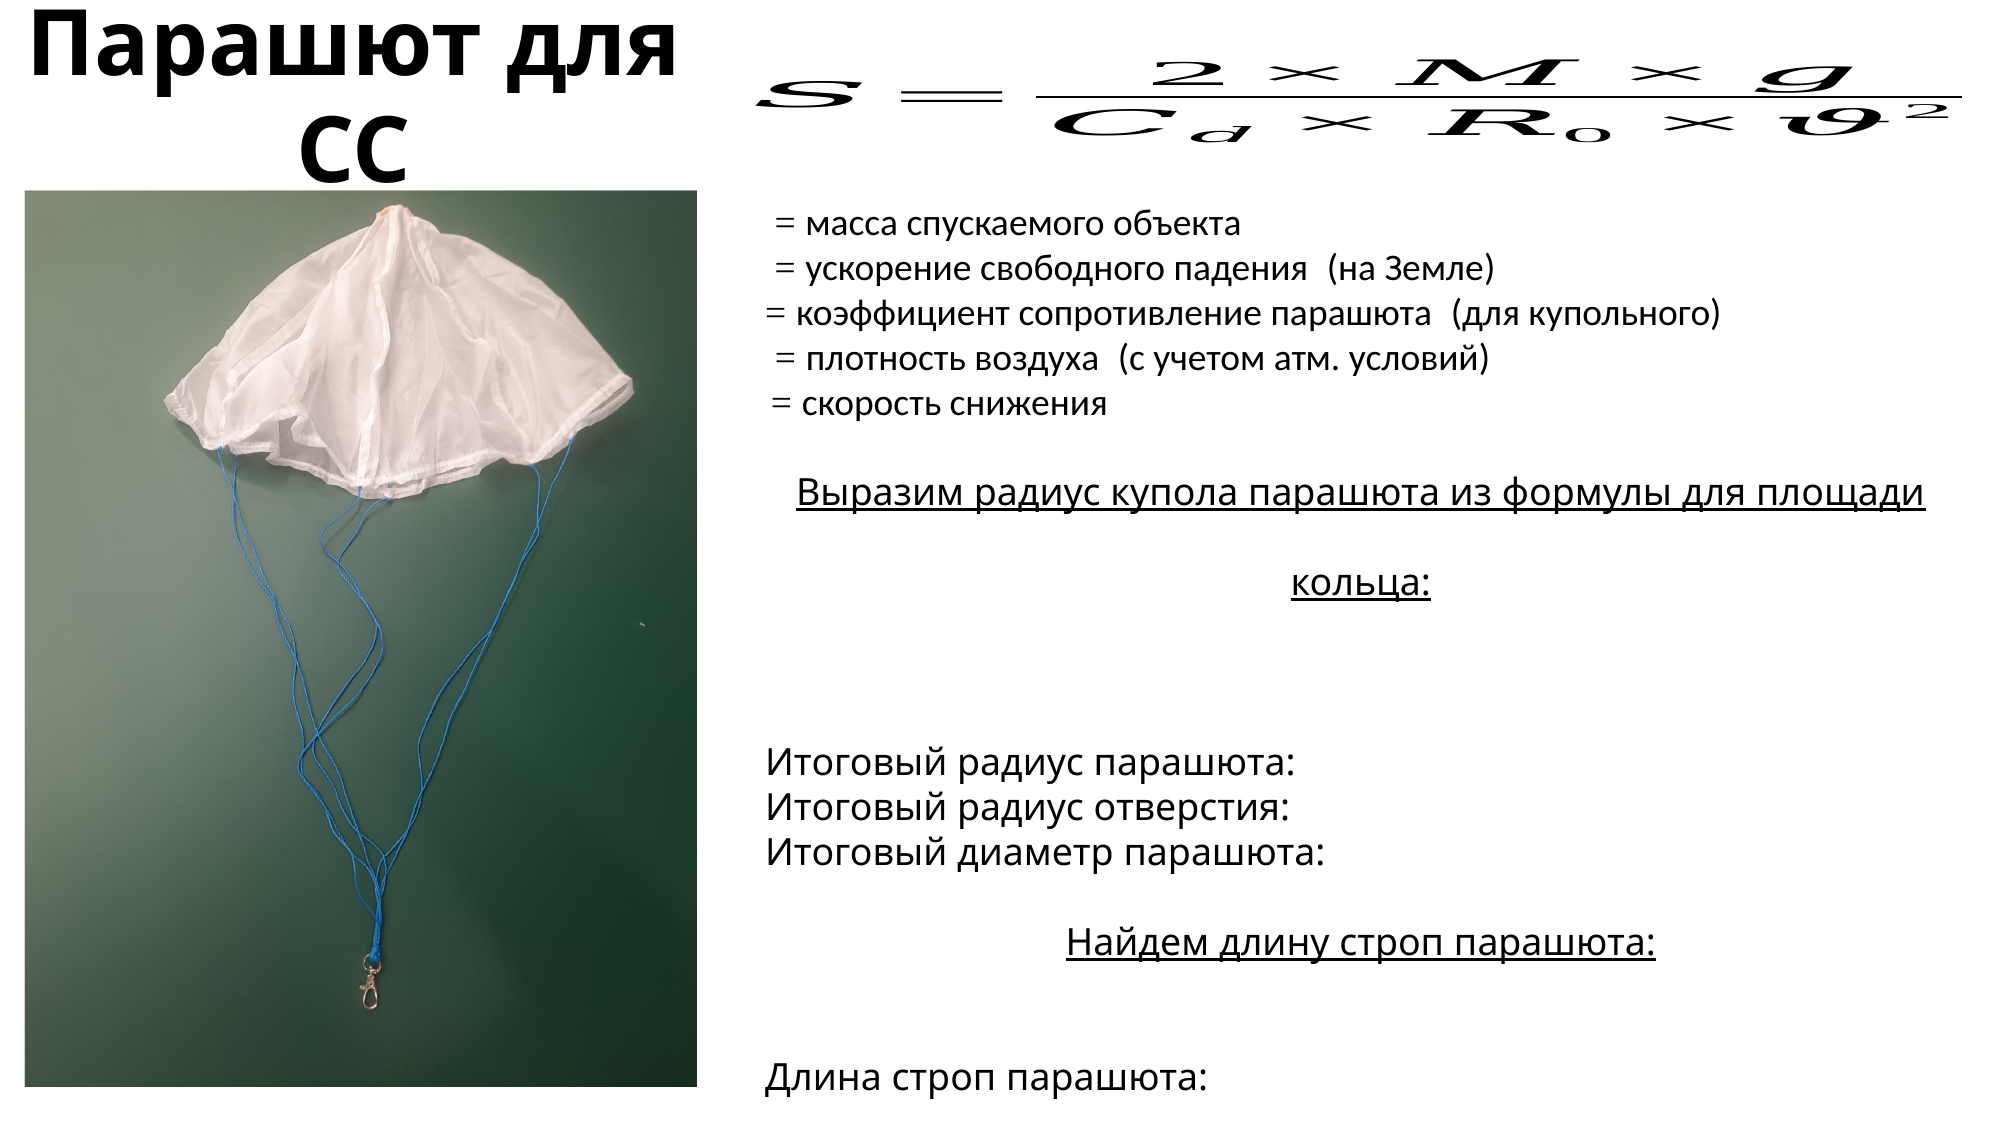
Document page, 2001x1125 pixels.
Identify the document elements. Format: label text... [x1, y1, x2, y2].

title Парашют для СС [0, 3, 708, 191]
picture [0, 192, 809, 1086]
